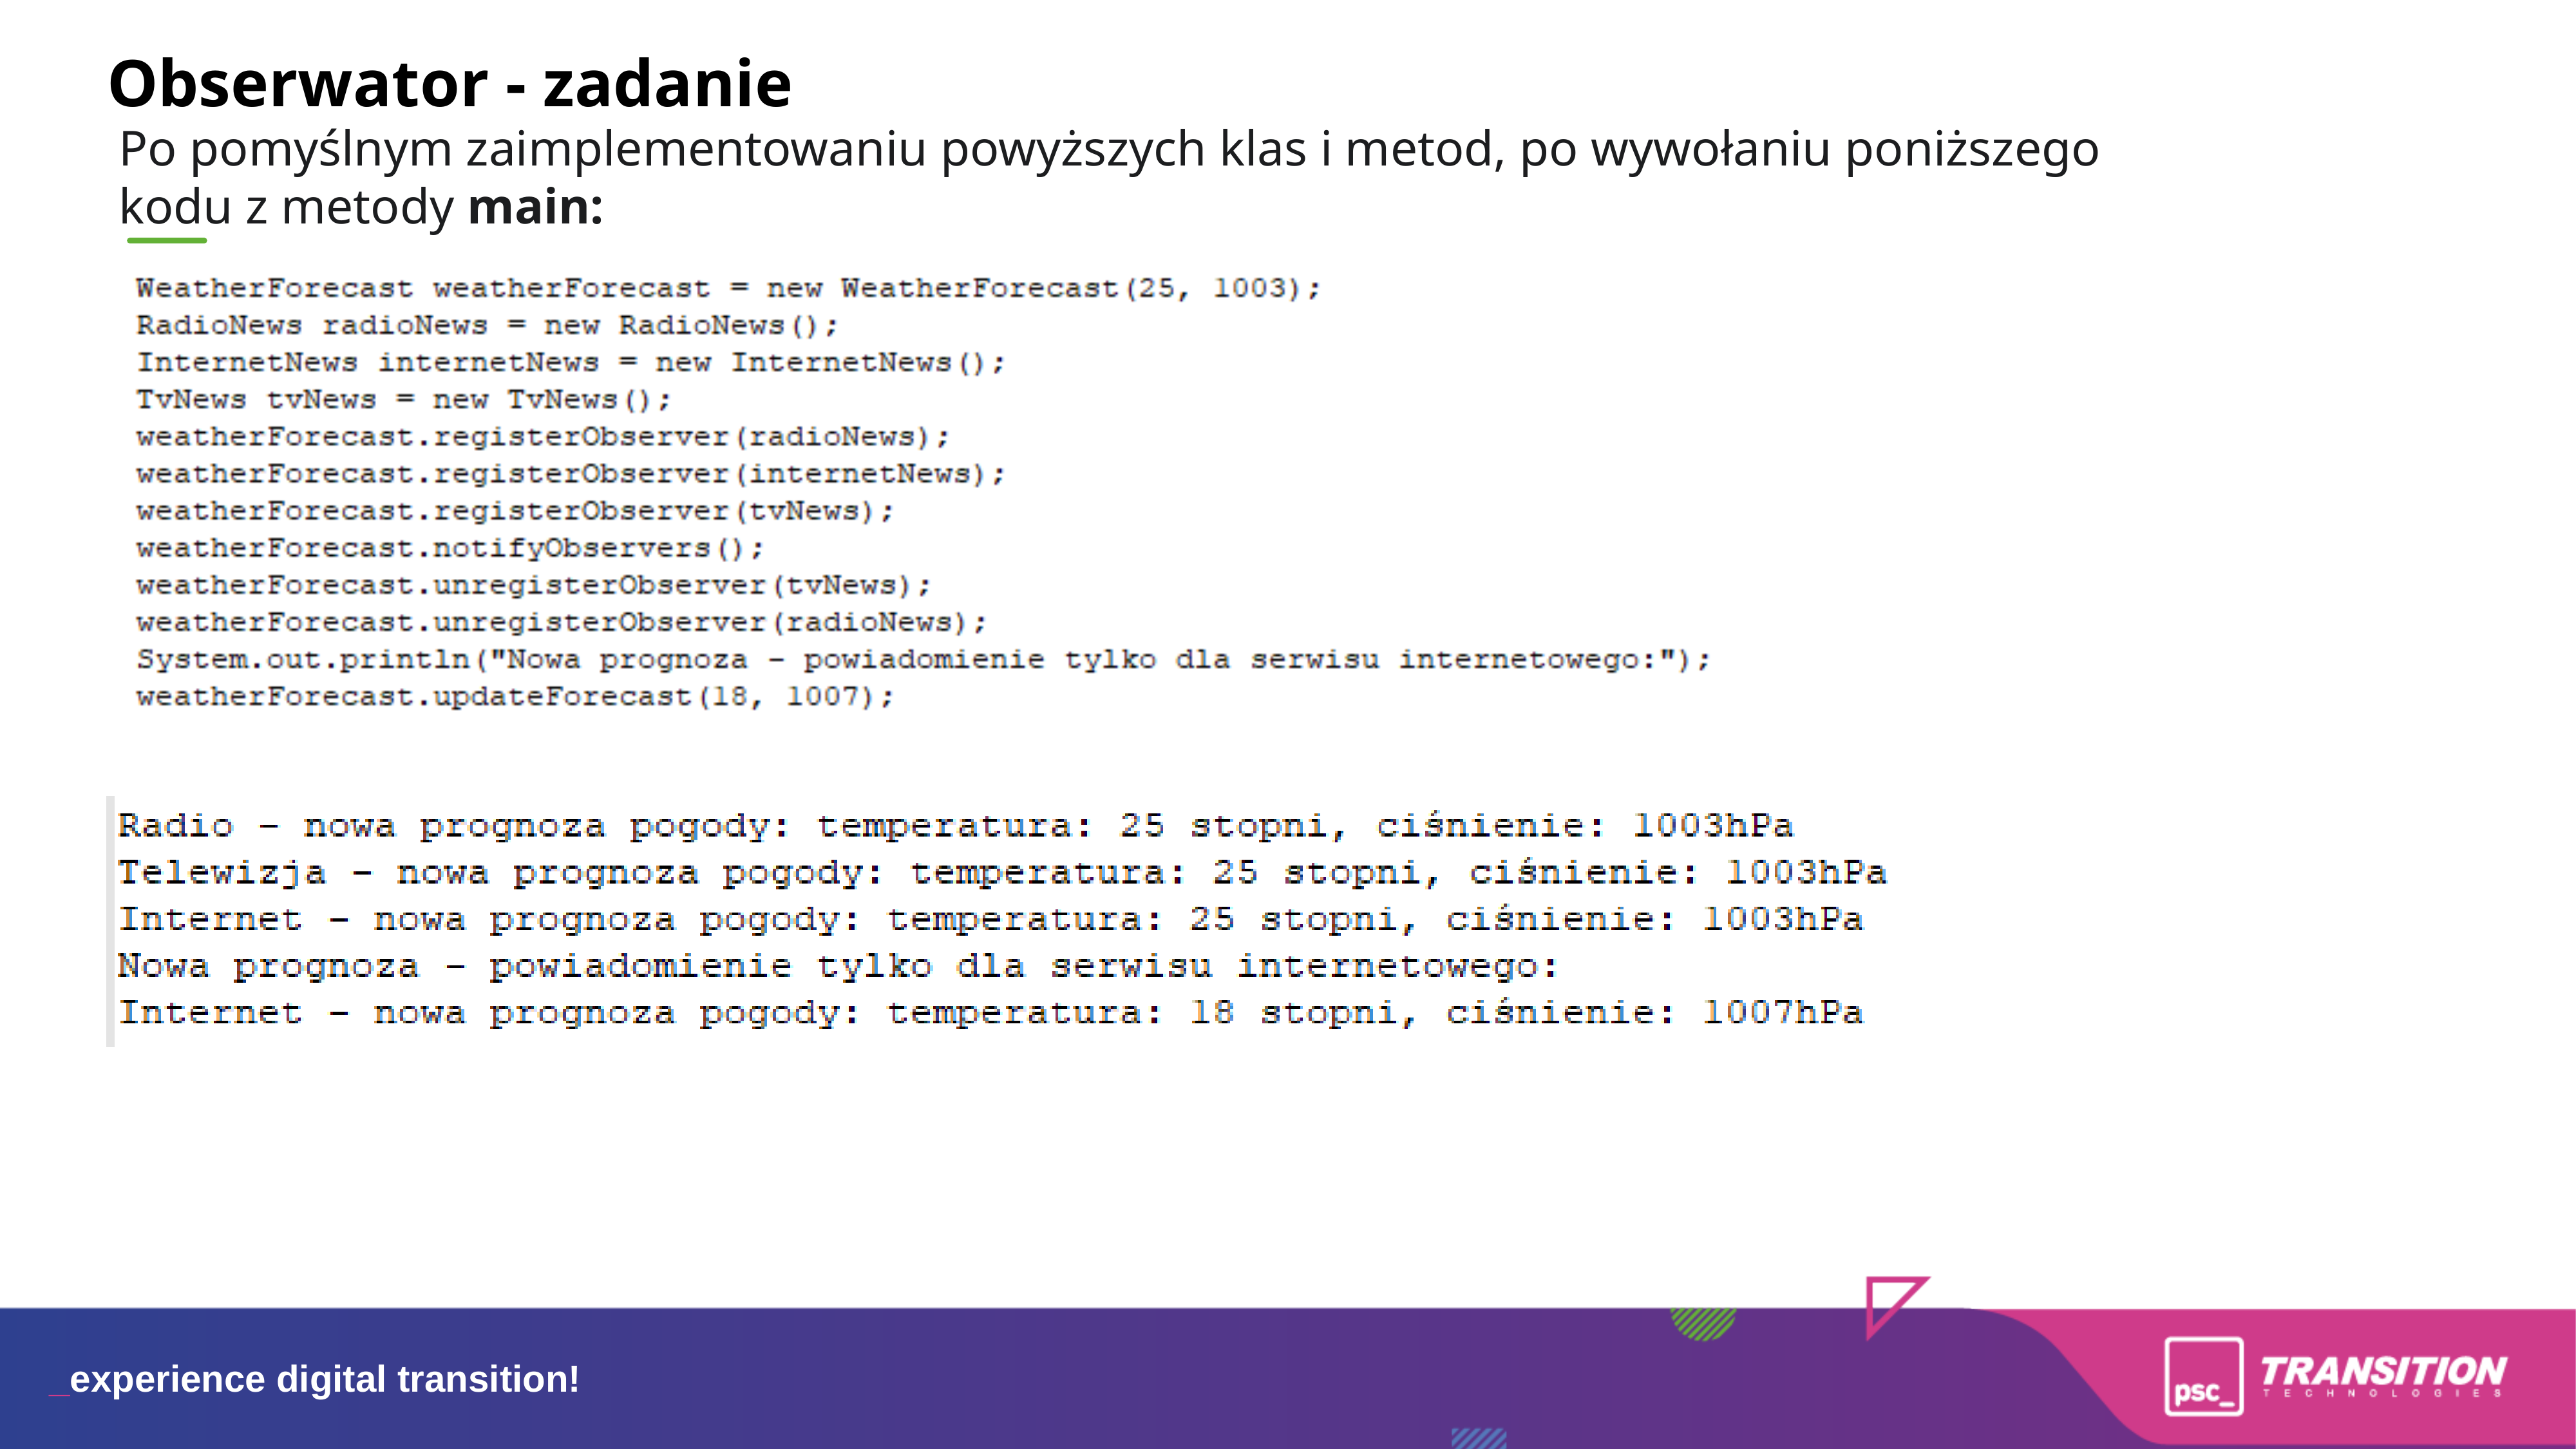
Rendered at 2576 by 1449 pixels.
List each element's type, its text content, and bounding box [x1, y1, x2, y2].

text_box Po pomyślnym zaimplementowaniu powyższych klas i metod, po wywołaniu poniższego kodu z metody main: [118, 115, 2120, 234]
picture [118, 270, 1759, 724]
picture [106, 796, 1941, 1047]
picture [0, 1276, 2576, 1449]
title Obserwator - zadanie [106, 36, 2329, 280]
